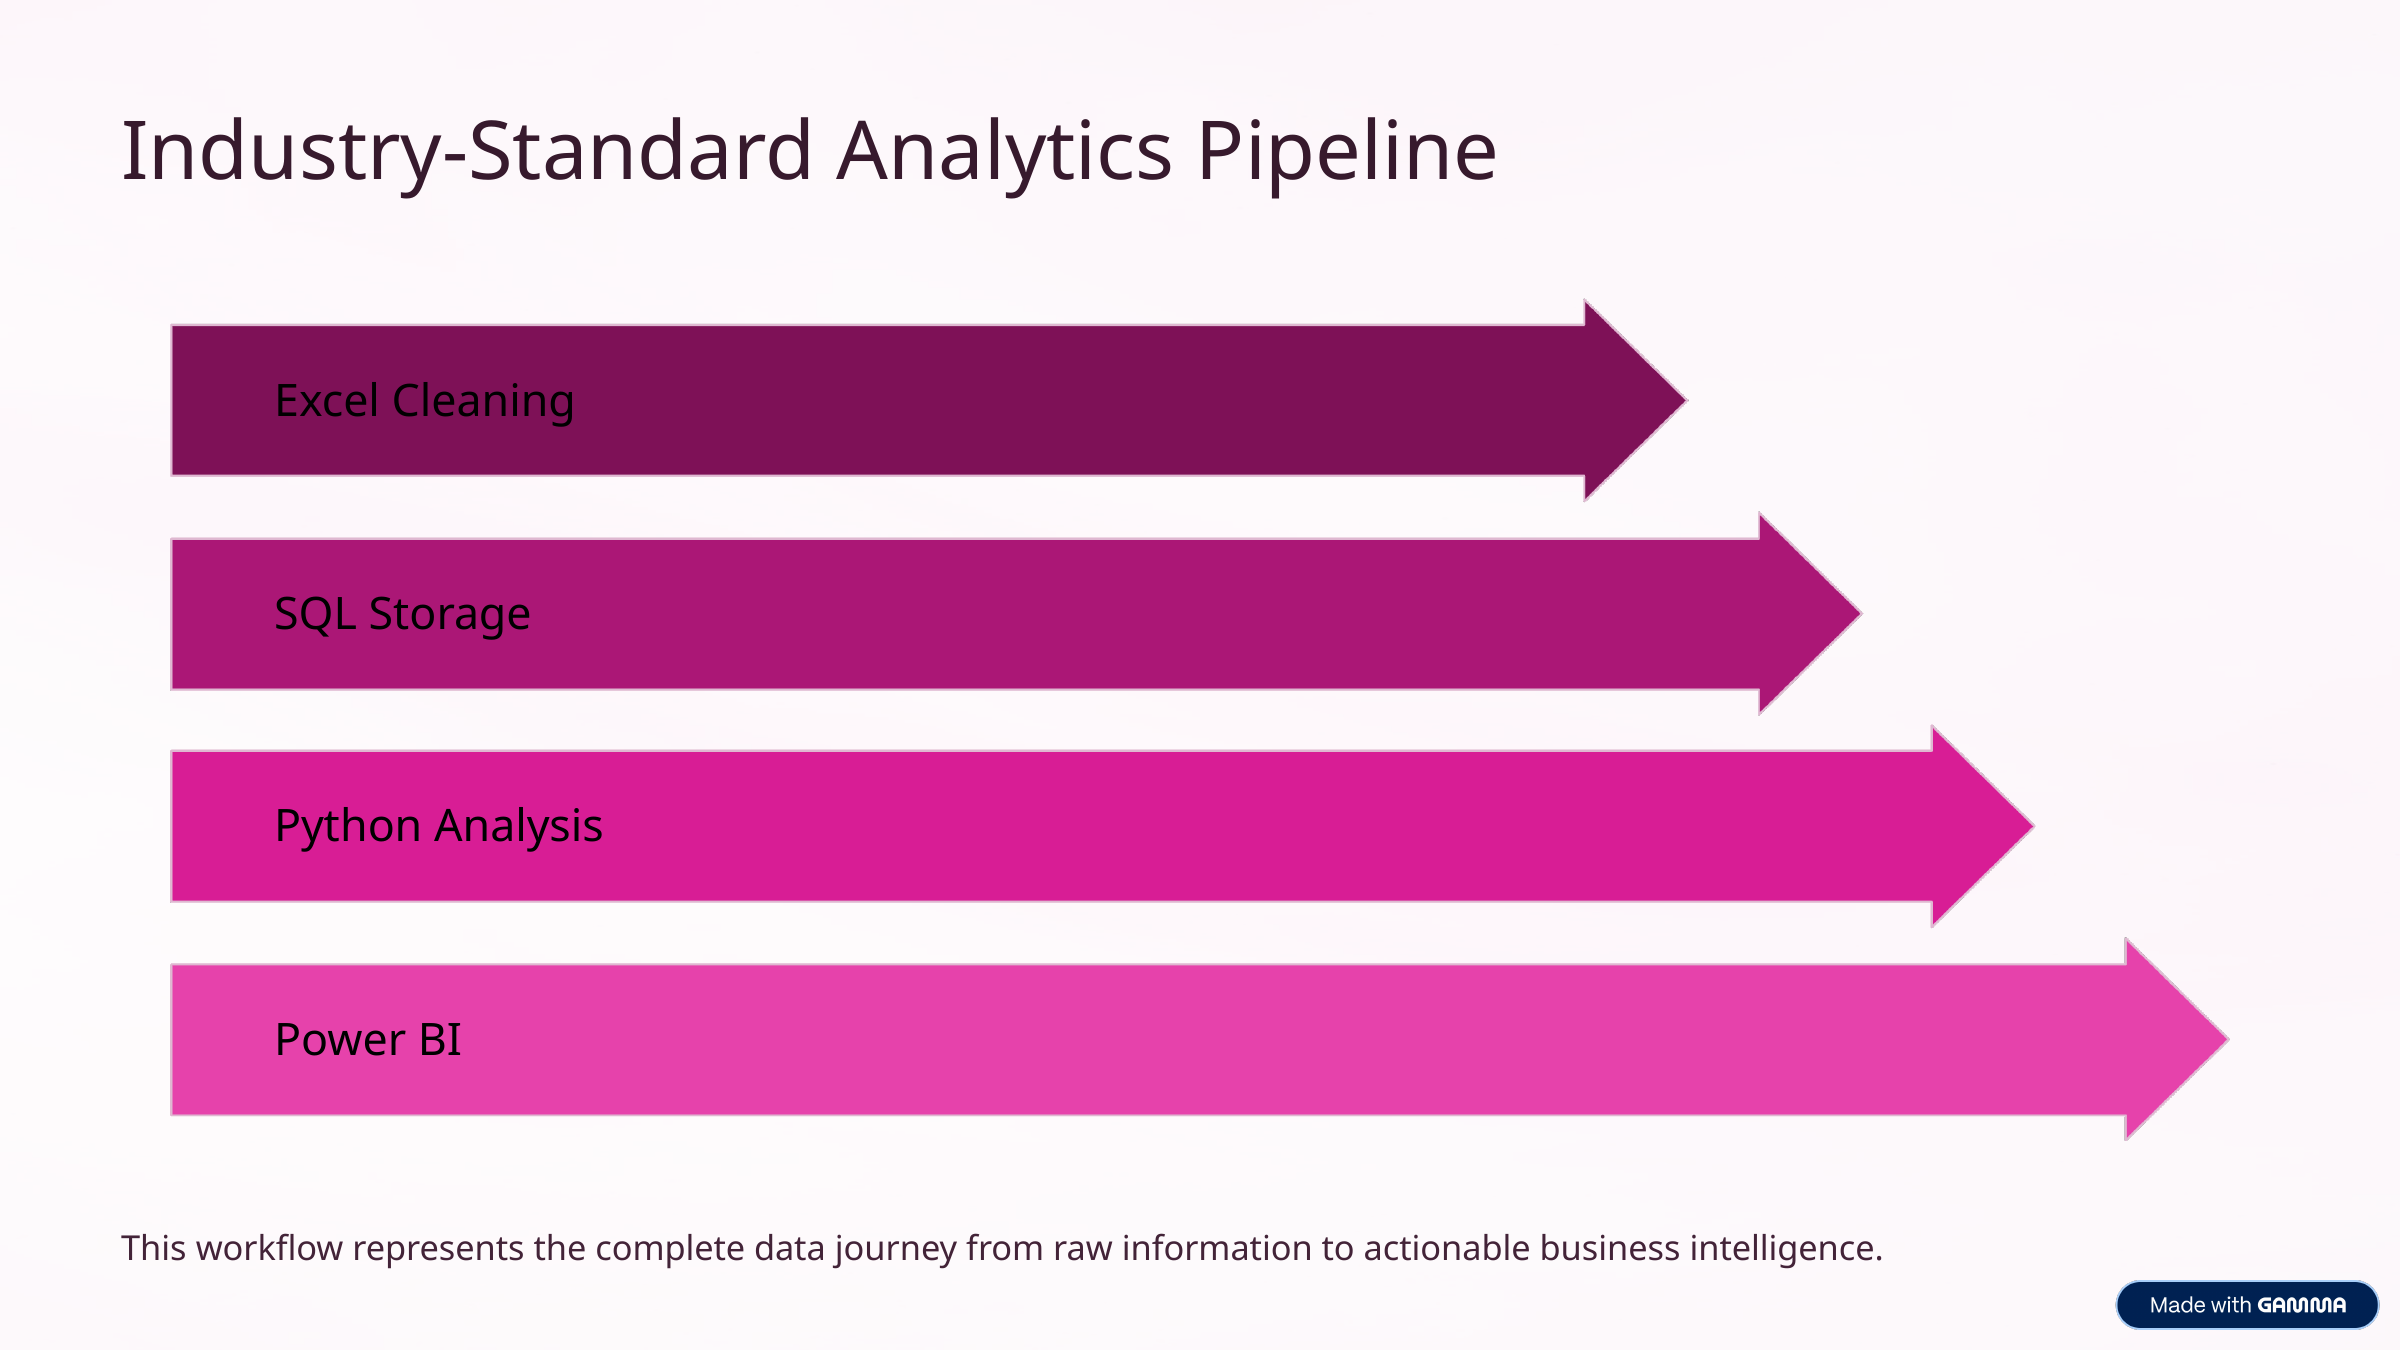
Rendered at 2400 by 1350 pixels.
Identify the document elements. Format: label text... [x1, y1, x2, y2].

text_box Industry-Standard Analytics Pipeline [121, 95, 1627, 198]
picture [2106, 1271, 2389, 1339]
text_box This workflow represents the complete data journey from raw information to actionable business intelligence. [121, 1215, 2279, 1268]
picture [130, 258, 2270, 1181]
